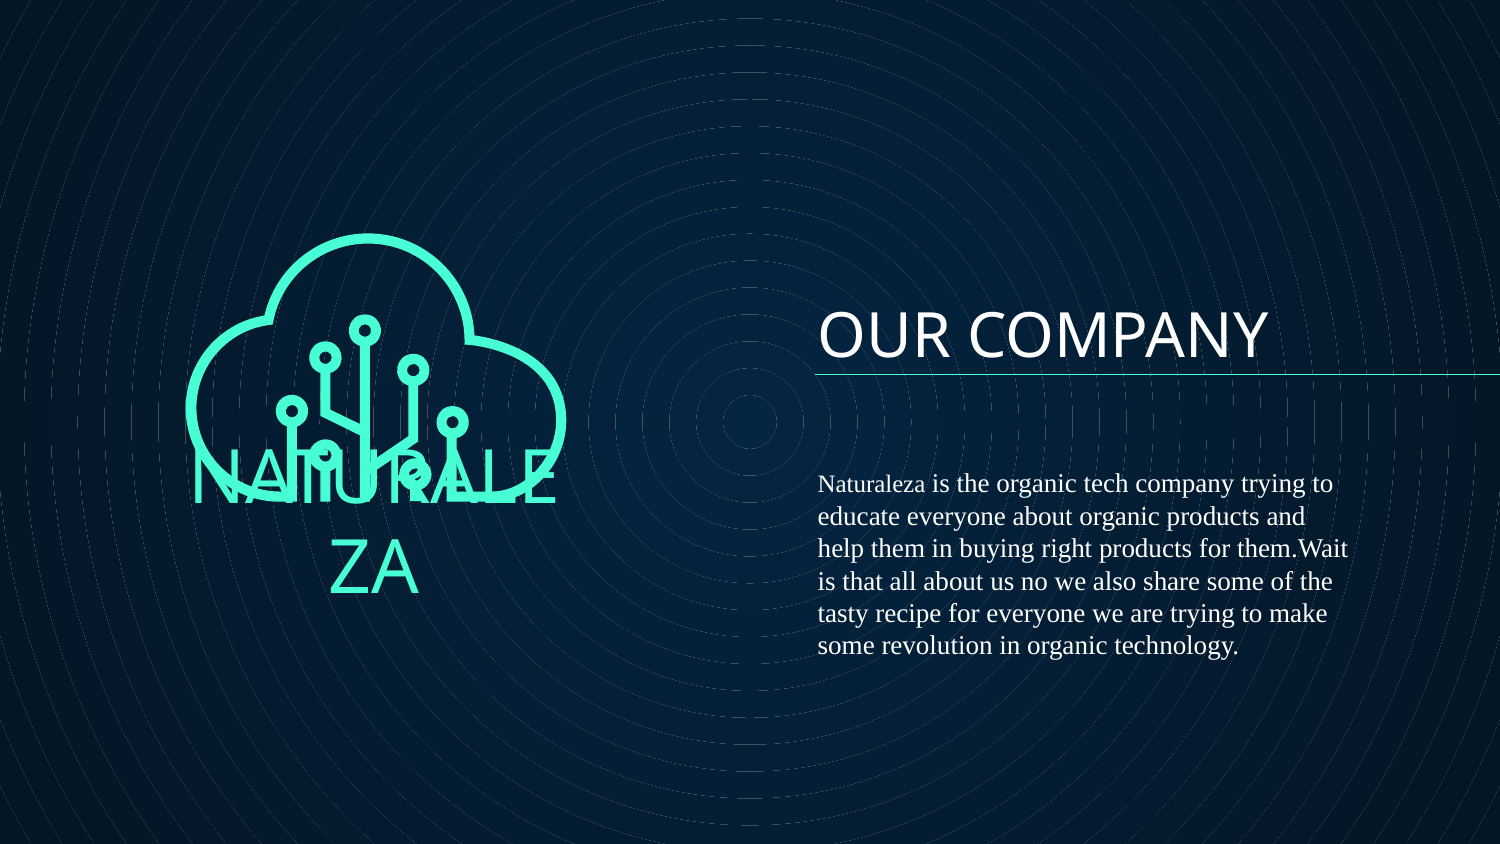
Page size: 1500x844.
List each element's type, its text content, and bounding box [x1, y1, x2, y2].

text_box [181, 228, 567, 503]
title NATURALEZA [171, 523, 577, 624]
title OUR COMPANY [802, 285, 1382, 385]
subtitle Naturaleza is the organic tech company trying to educate everyone about organic products and help them in buying right products for them.Wait is that all about us no we also share some of the tasty recipe for everyone we are trying to make some revolution in organic technology. [802, 450, 1370, 684]
